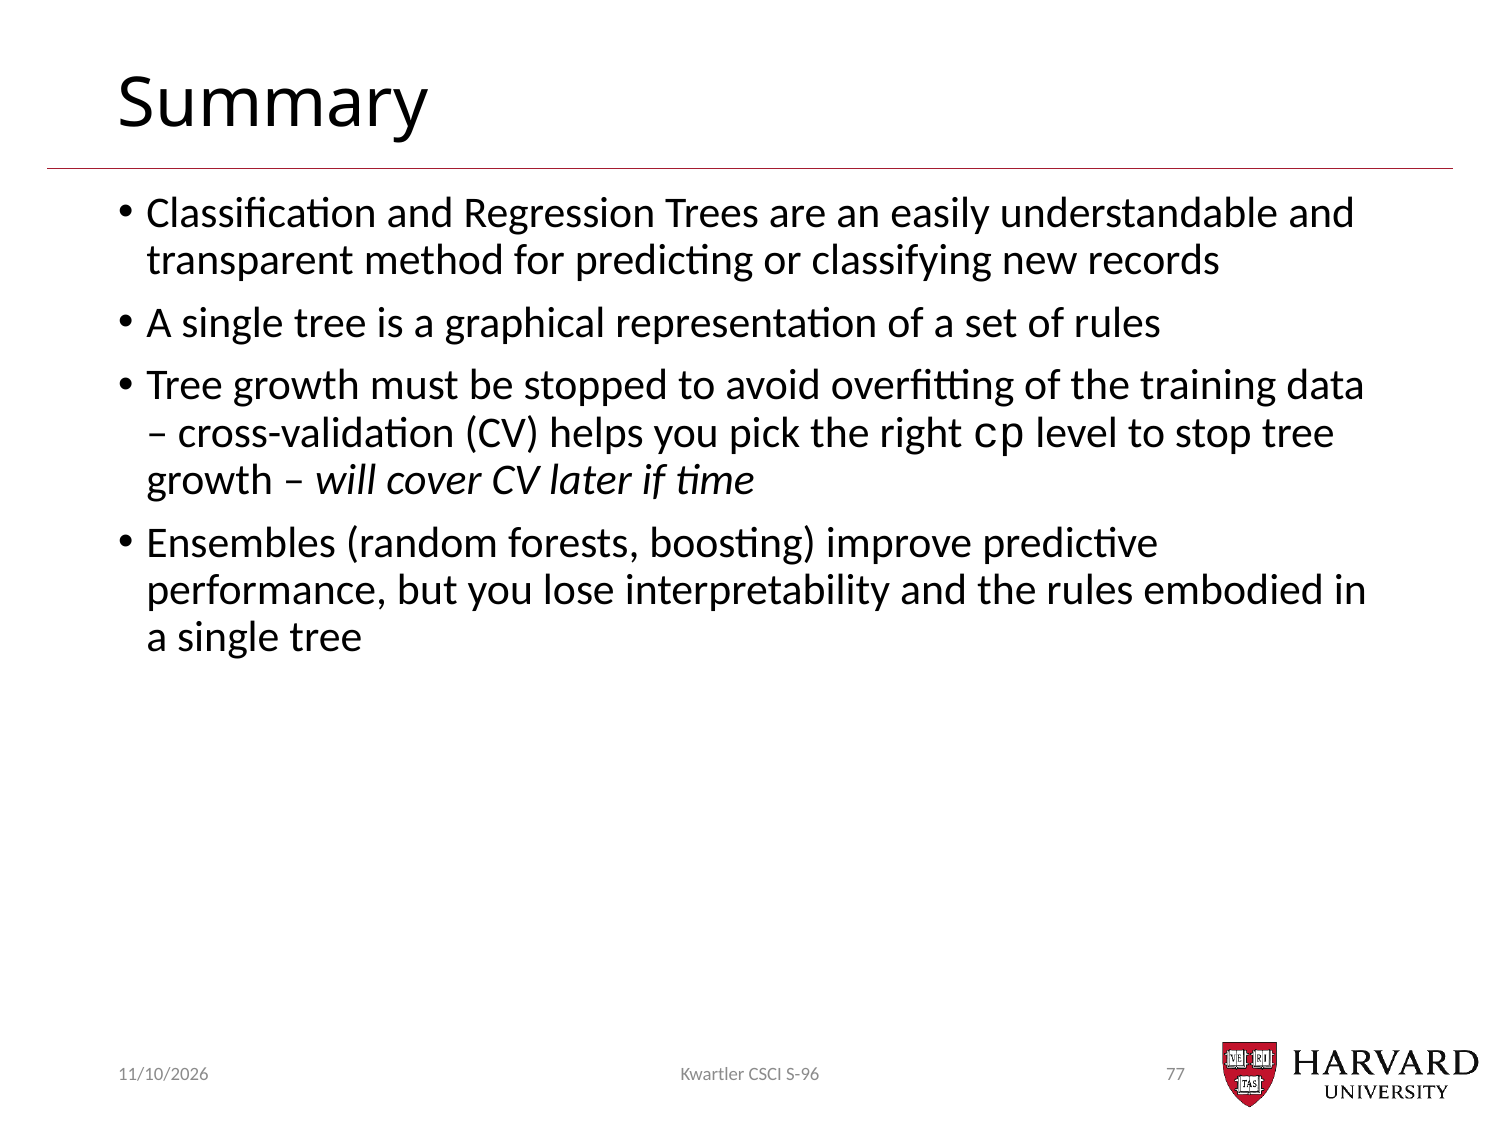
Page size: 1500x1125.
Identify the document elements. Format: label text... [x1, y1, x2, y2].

picture [1200, 1024, 1500, 1125]
list Classification and Regression Trees are an easily understandable and transparent method for predicting or classifying new records A single tree is a graphical representation of a set of rules Tree growth must be stopped to avoid overfitting of the training data – cross-validation (CV) helps you pick the right cp level to stop tree growth – will cover CV later if time Ensembles (random forests, boosting) improve predictive performance, but you lose interpretability and the rules embodied in a single tree [103, 181, 1397, 1022]
slide_number 77 [1059, 1042, 1200, 1103]
title Summary [103, 59, 1397, 157]
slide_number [103, 1042, 441, 1103]
footer Kwartler CSCI S-96 [496, 1042, 1004, 1103]
